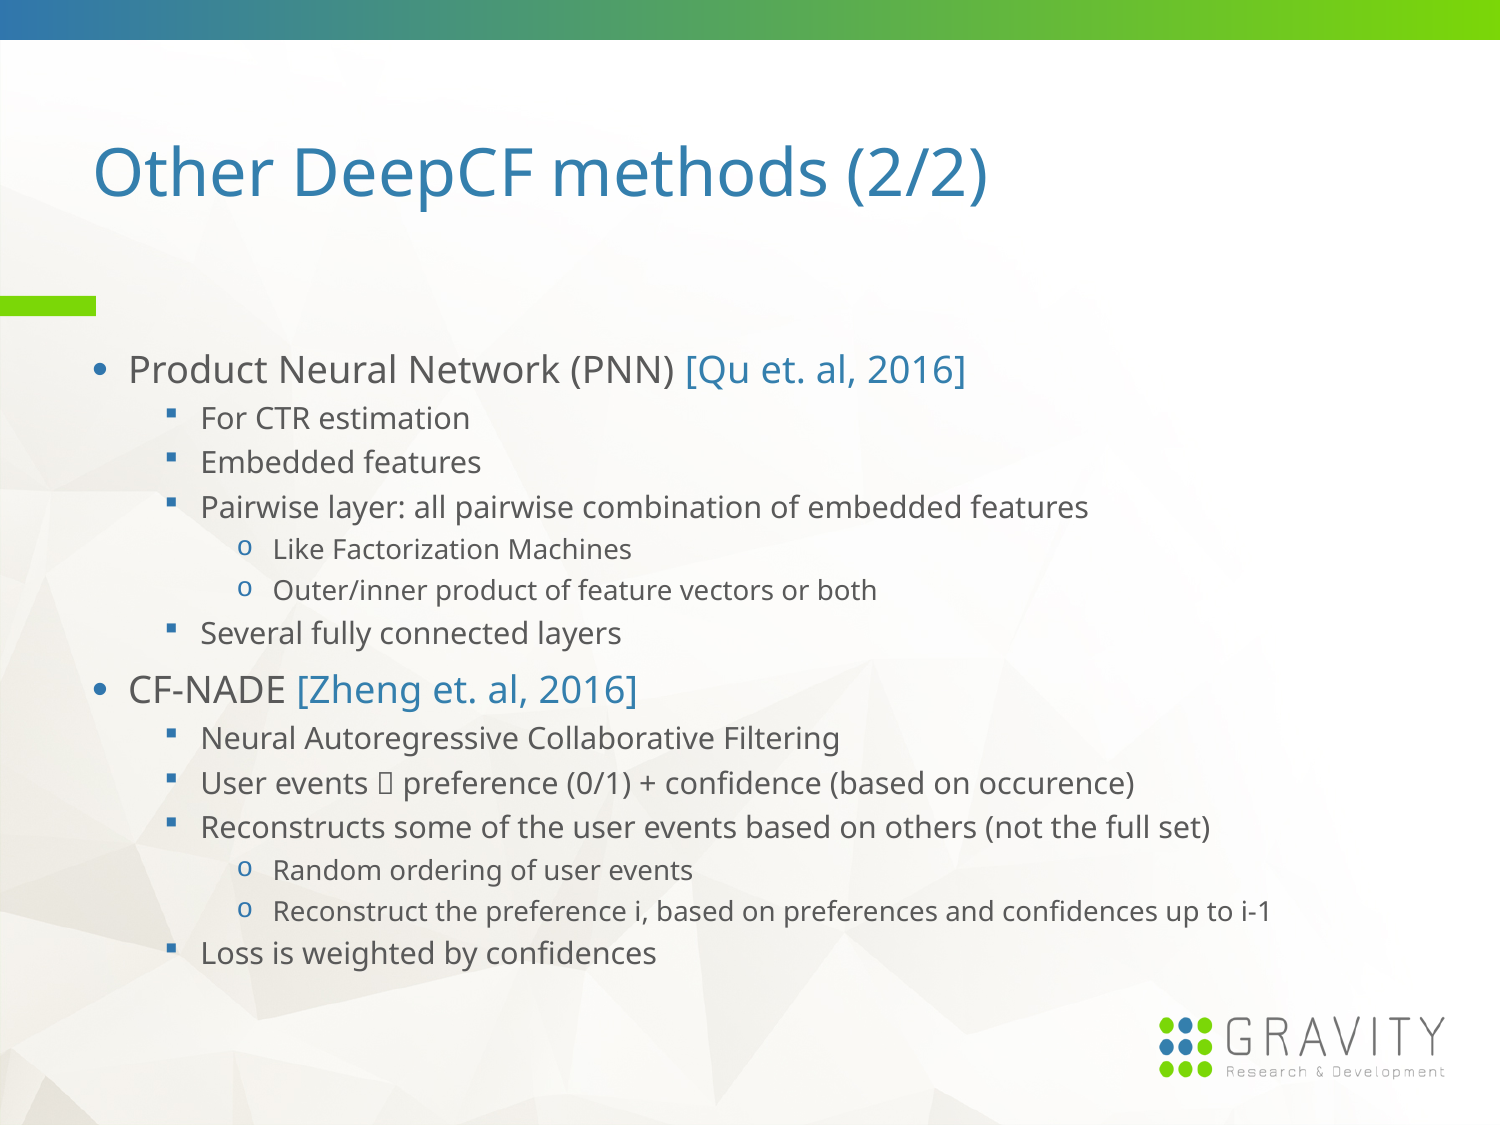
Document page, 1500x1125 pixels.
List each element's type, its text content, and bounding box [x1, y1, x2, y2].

list Product Neural Network (PNN) [Qu et. al, 2016] For CTR estimation Embedded features Pairwise layer: all pairwise combination of embedded features Like Factorization Machines Outer/inner product of feature vectors or both Several fully connected layers CF-NADE [Zheng et. al, 2016] Neural Autoregressive Collaborative Filtering User events  preference (0/1) + confidence (based on occurence) Reconstructs some of the user events based on others (not the full set) Random ordering of user events Reconstruct the preference i, based on preferences and confidences up to i-1 Loss is weighted by confidences [76, 337, 1424, 980]
title Other DeepCF methods (2/2) [76, 84, 1424, 266]
picture [0, 40, 1500, 1125]
